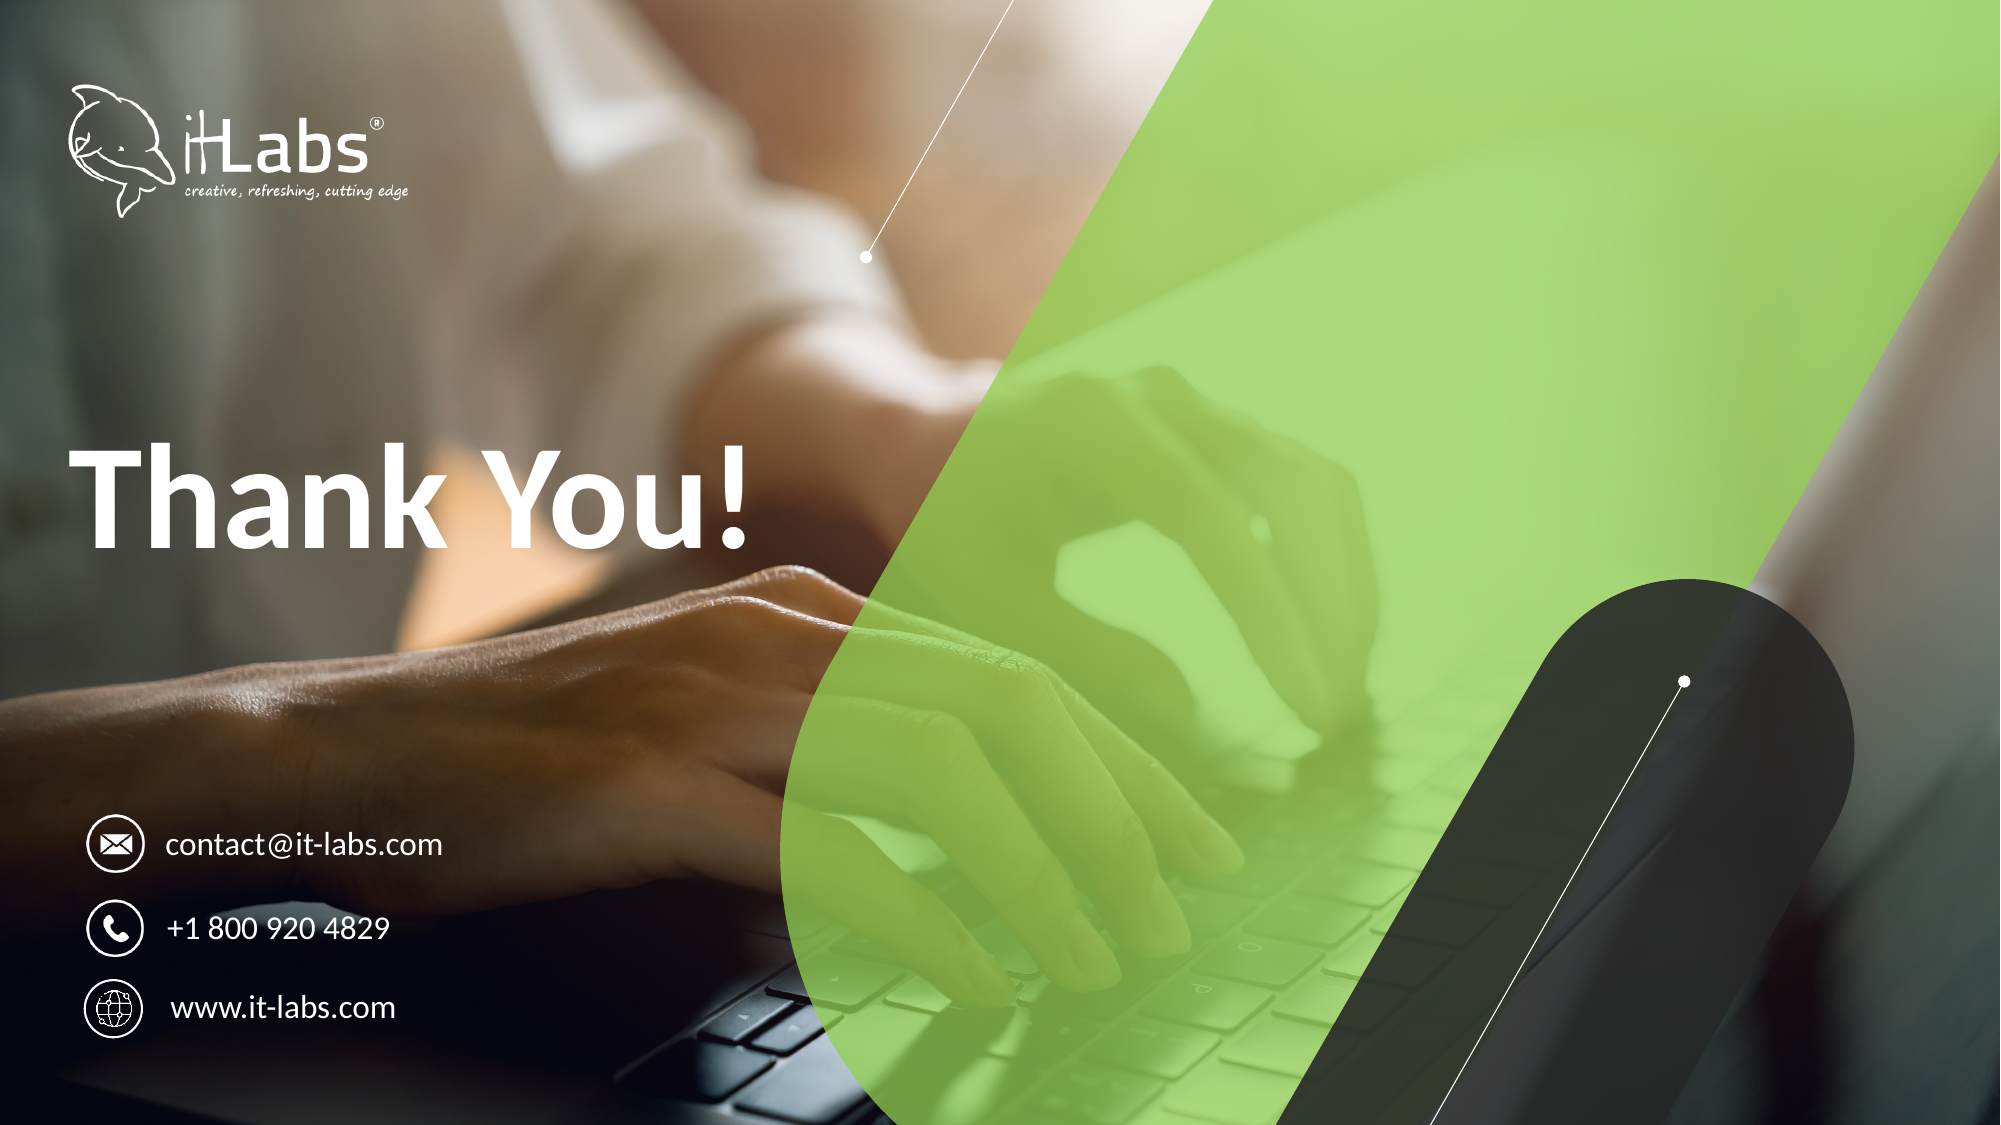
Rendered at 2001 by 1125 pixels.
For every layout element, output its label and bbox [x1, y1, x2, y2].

text_box [1430, 681, 1685, 1125]
text_box [84, 980, 142, 1038]
picture [0, 0, 2000, 1125]
text_box [866, 0, 1014, 258]
